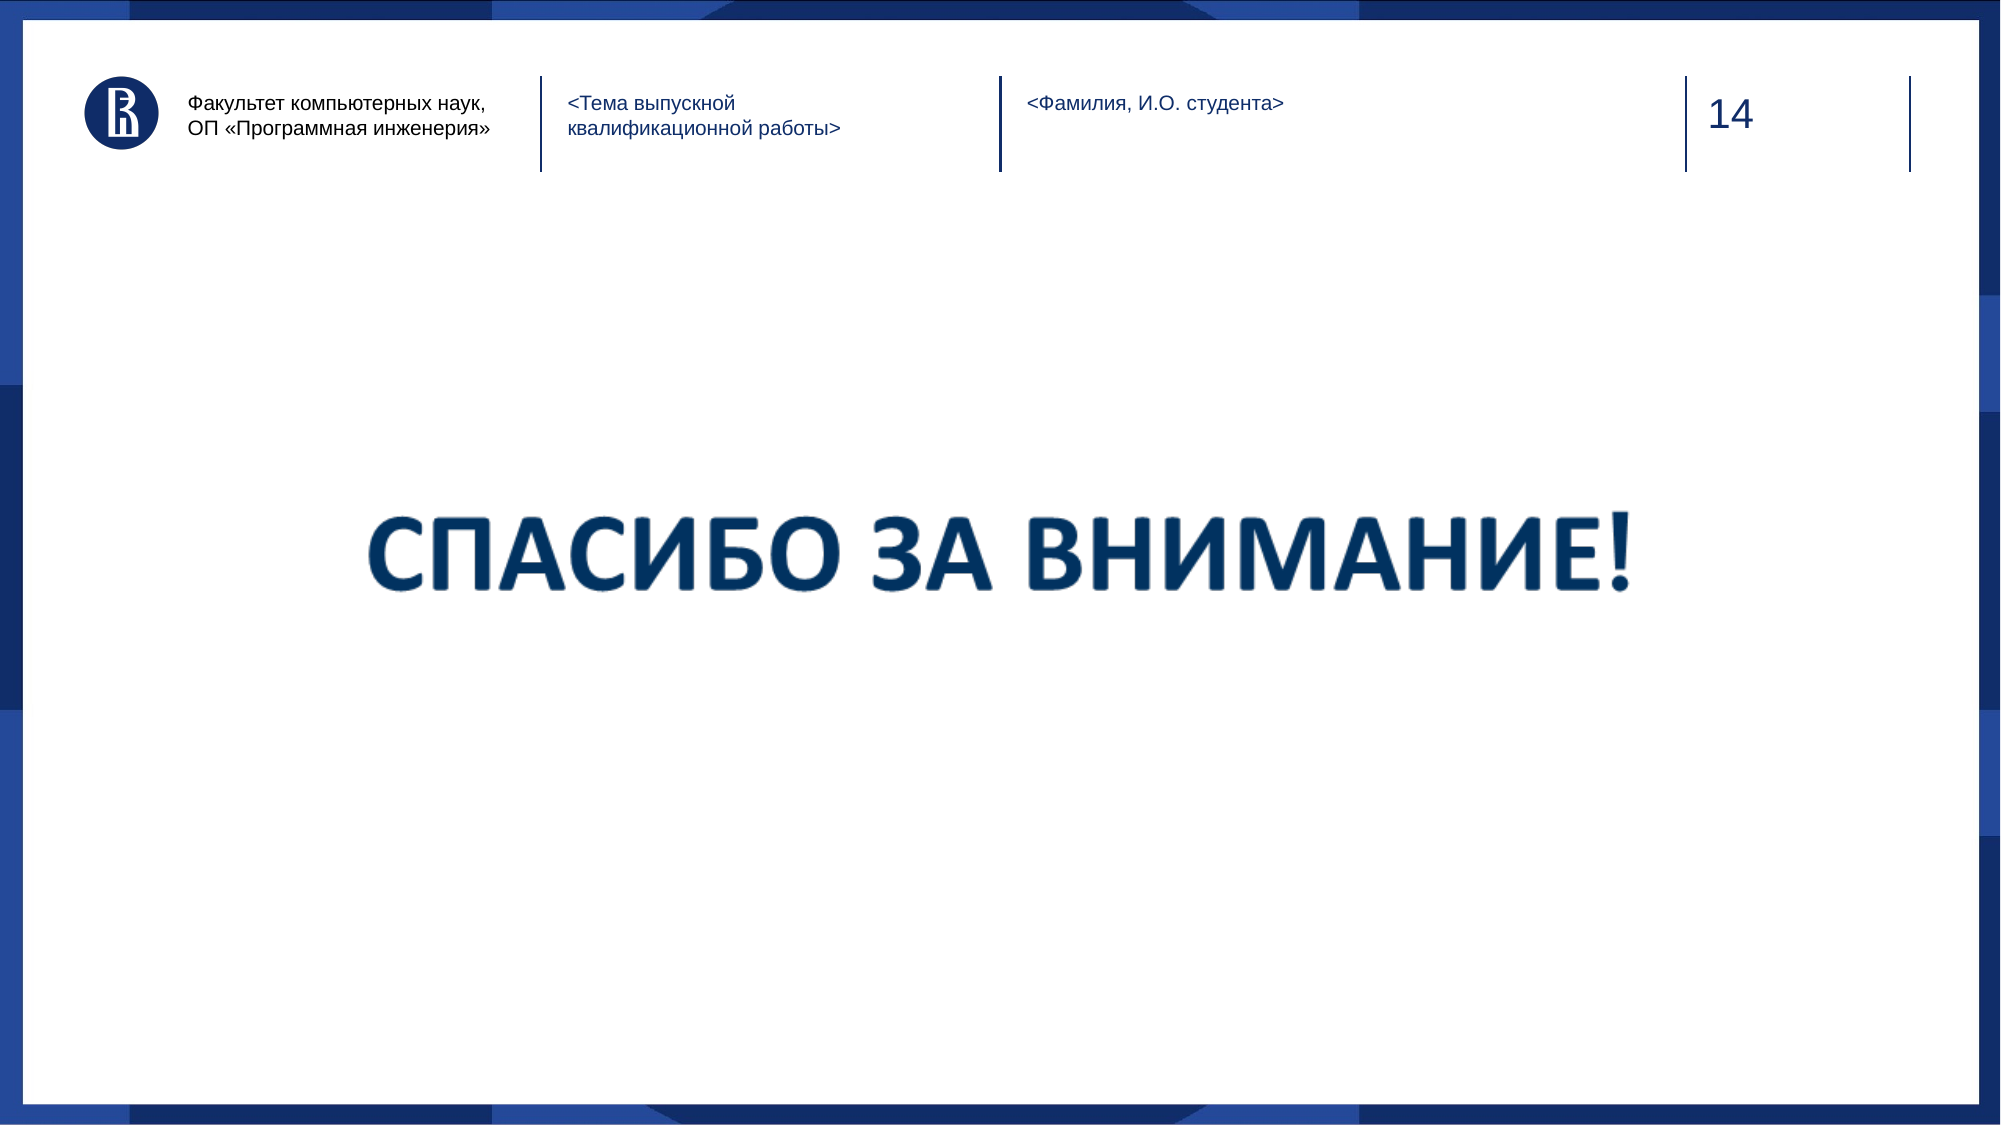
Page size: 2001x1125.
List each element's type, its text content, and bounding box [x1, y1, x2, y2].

list Факультет компьютерных наук, ОП «Программная инженерия» [187, 90, 500, 159]
list <Фамилия, И.О. студента> [1026, 90, 1367, 157]
list <Тема выпускной квалификационной работы> [567, 90, 907, 157]
picture [0, 0, 2001, 1125]
